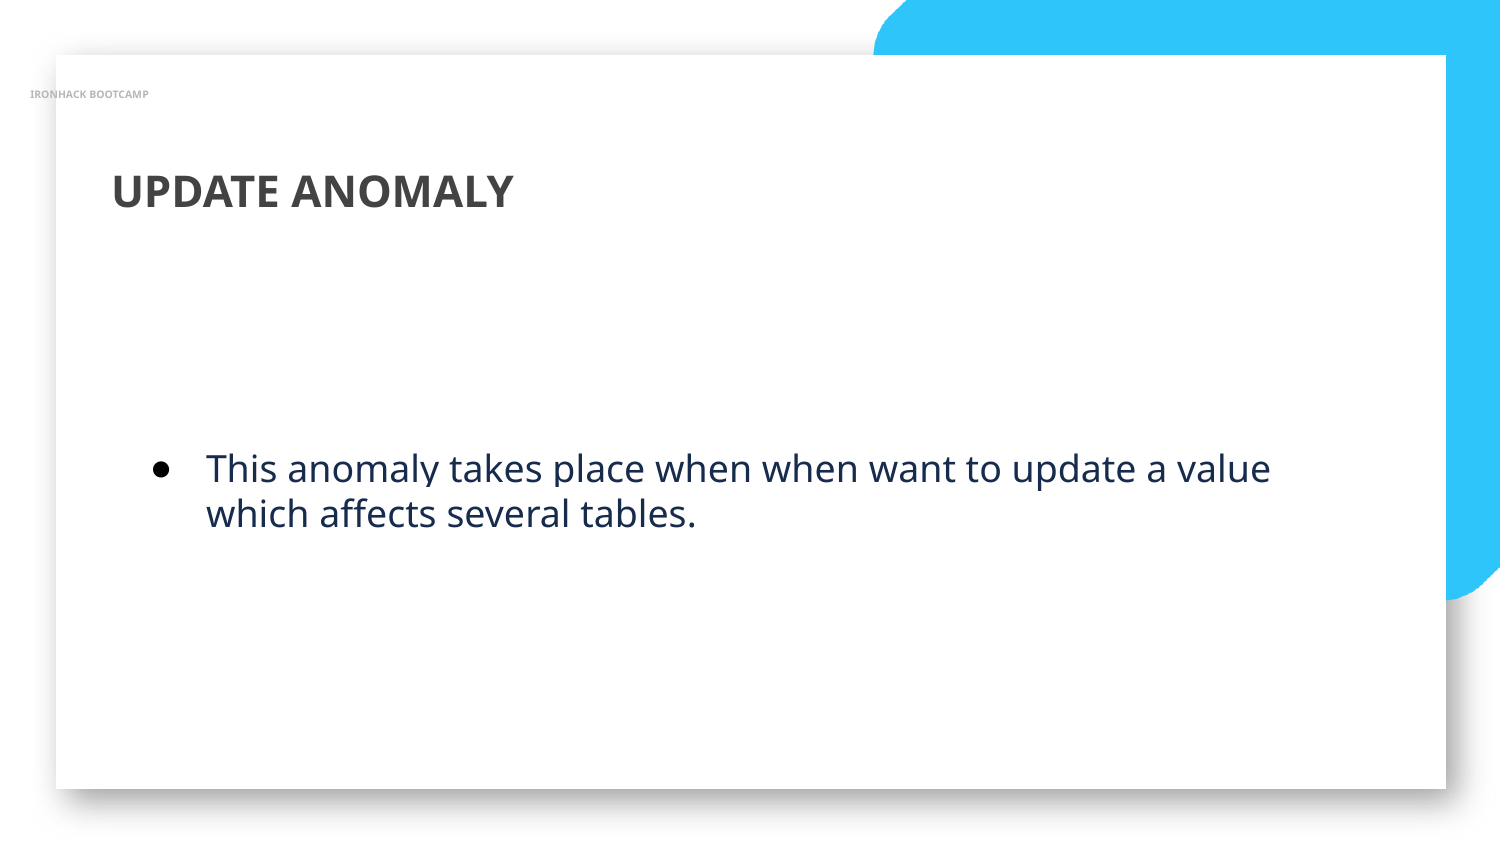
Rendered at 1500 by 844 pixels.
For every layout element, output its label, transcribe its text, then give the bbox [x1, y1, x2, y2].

text_box IRONHACK BOOTCAMP [15, 71, 354, 108]
text_box UPDATE ANOMALY [96, 149, 1417, 266]
text_box This anomaly takes place when when want to update a value which affects several tables. [115, 249, 1389, 733]
picture [0, 0, 1500, 844]
